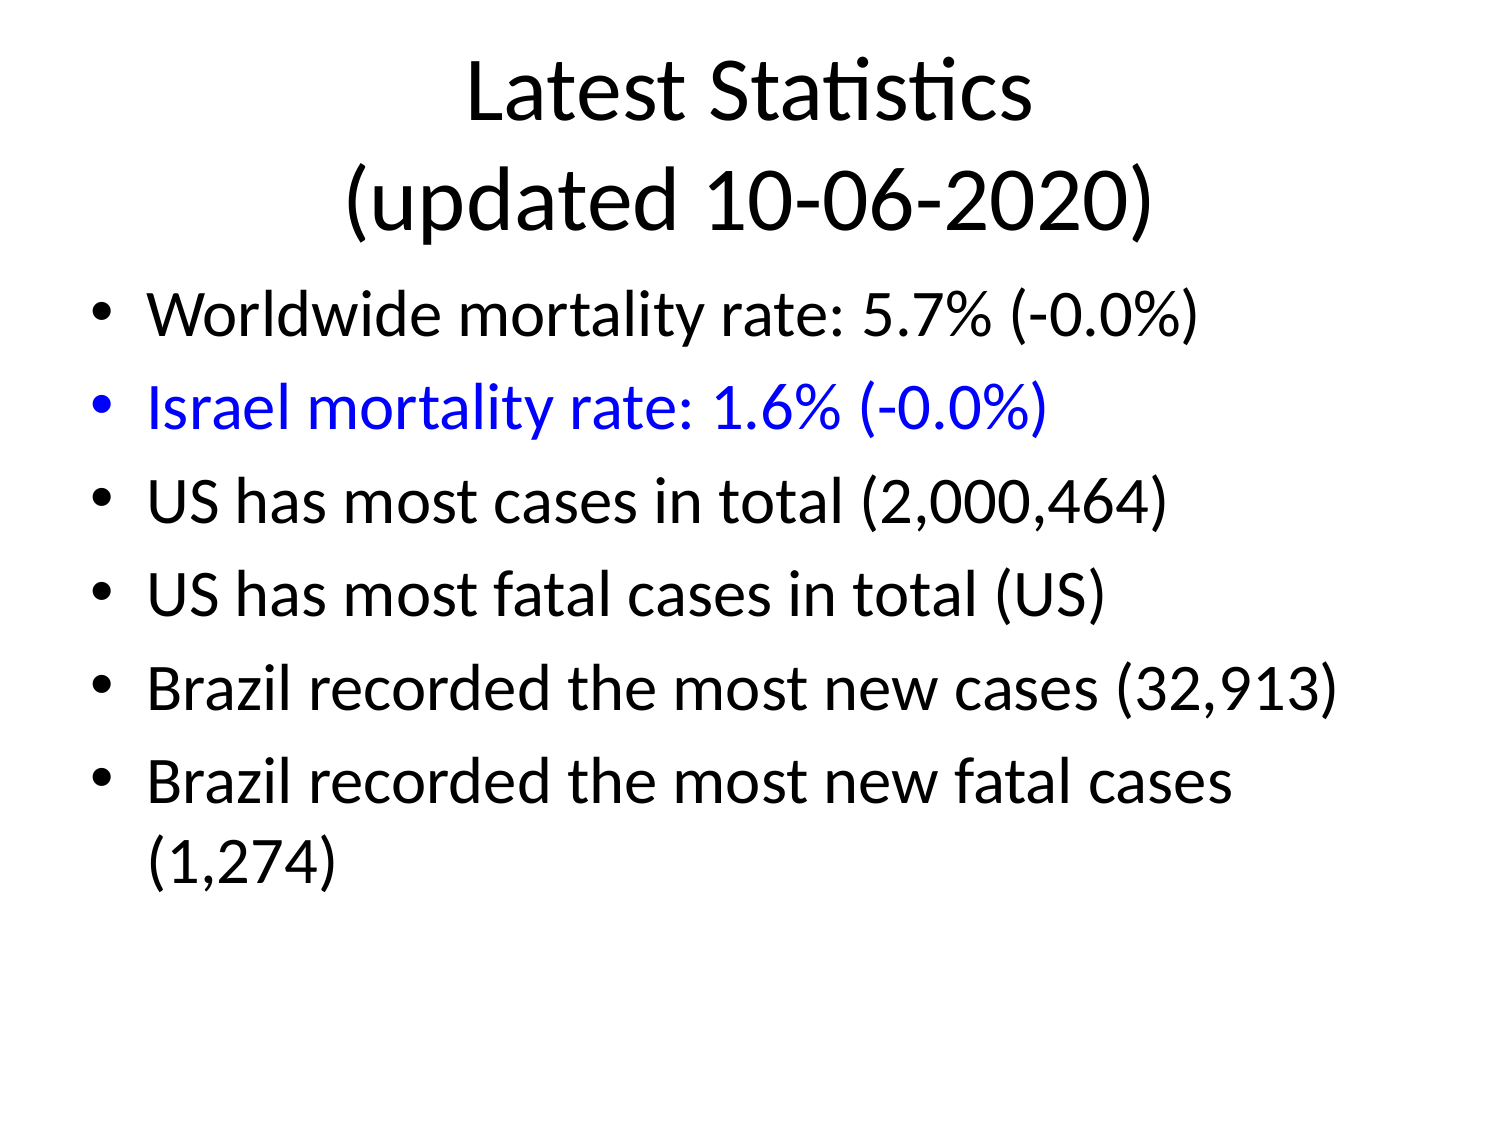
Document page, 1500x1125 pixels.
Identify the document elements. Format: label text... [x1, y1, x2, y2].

title Latest Statistics (updated 10-06-2020) [75, 45, 1425, 233]
list Worldwide mortality rate: 5.7% (-0.0%) Israel mortality rate: 1.6% (-0.0%) US has most cases in total (2,000,464) US has most fatal cases in total (US) Brazil recorded the most new cases (32,913) Brazil recorded the most new fatal cases (1,274) [75, 262, 1425, 1005]
